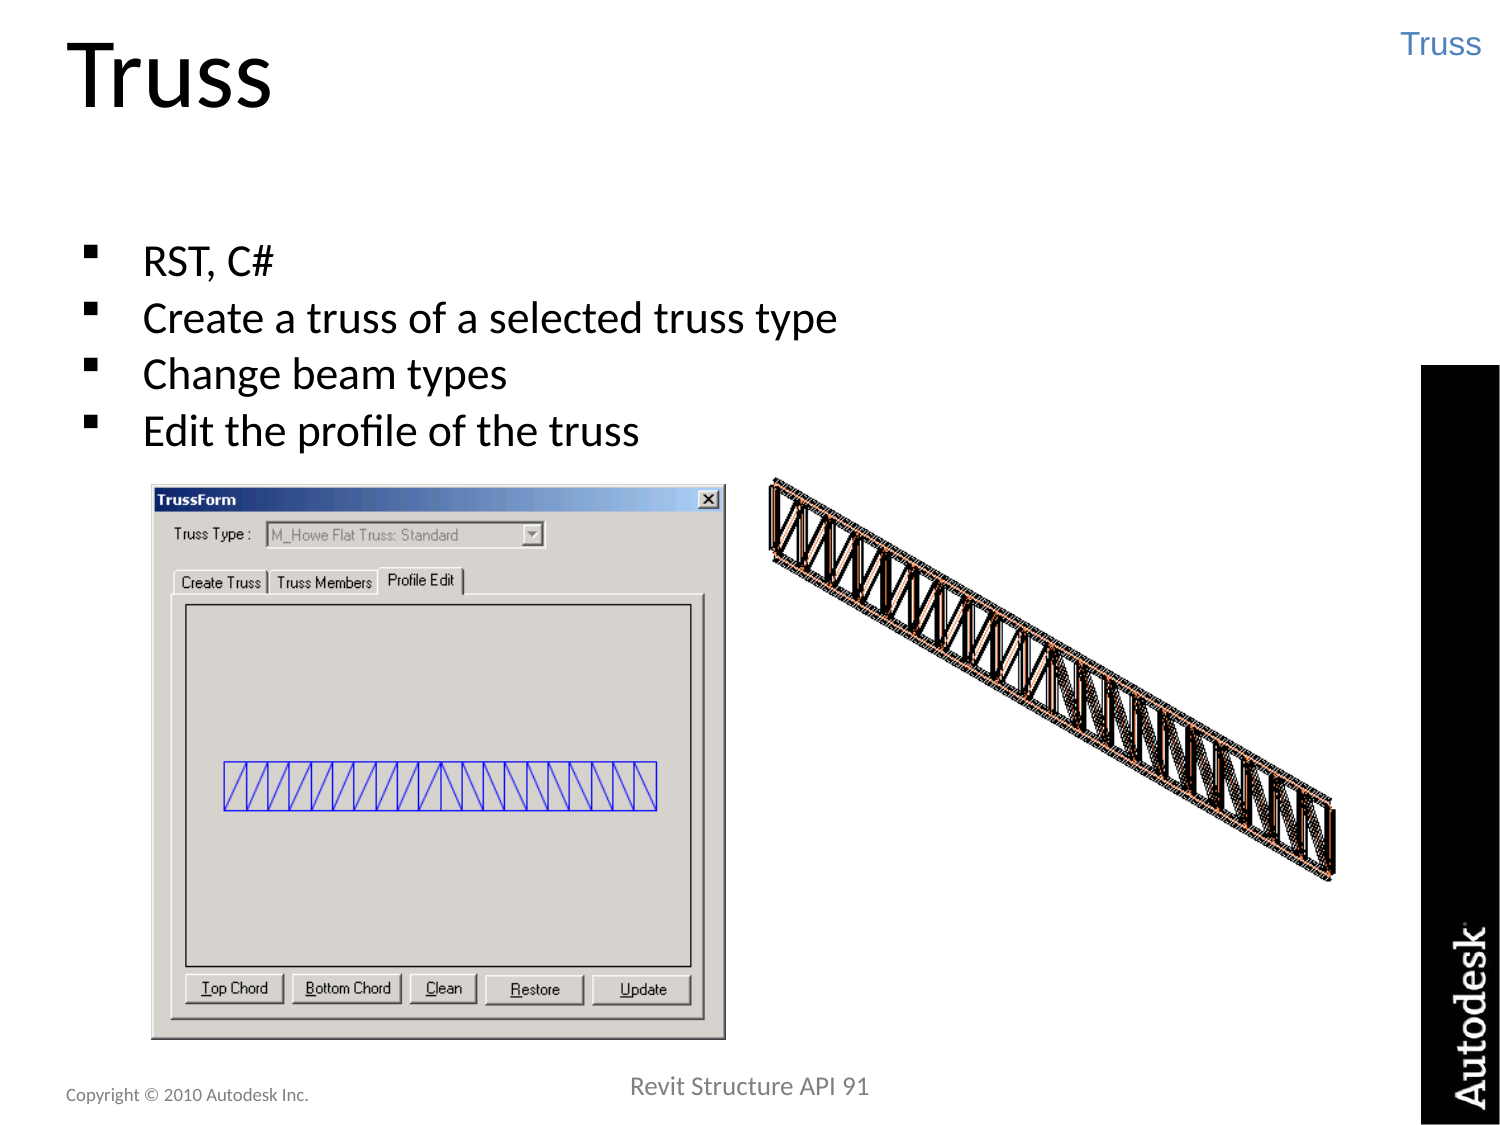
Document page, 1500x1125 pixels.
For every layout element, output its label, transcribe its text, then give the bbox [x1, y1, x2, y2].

title Truss [51, 0, 1418, 200]
picture [1420, 365, 1500, 1125]
picture [151, 484, 726, 1040]
text_box Truss [1151, 22, 1483, 63]
picture [736, 443, 1370, 907]
list RST, C# Create a truss of a selected truss type Change beam types Edit the profile of the truss [46, 234, 982, 492]
